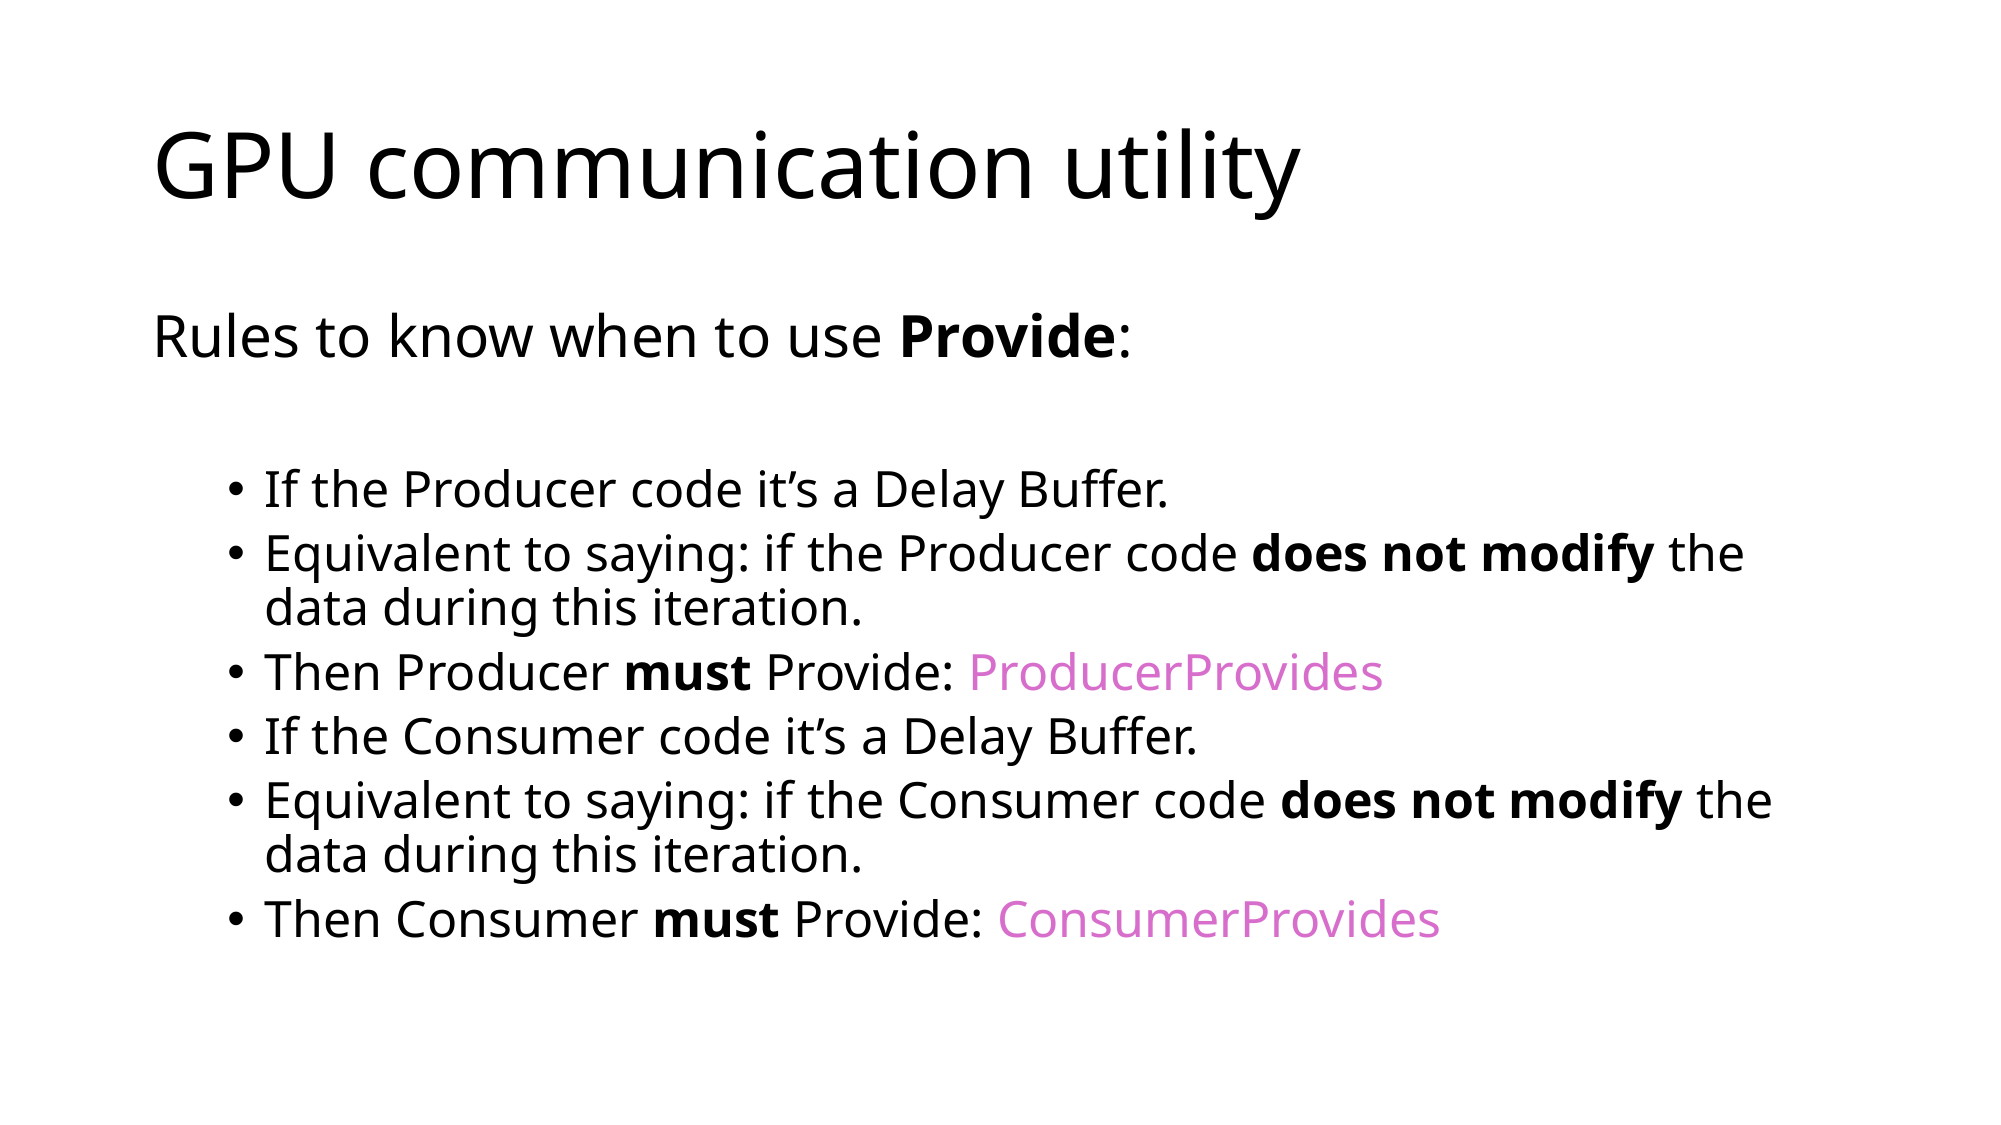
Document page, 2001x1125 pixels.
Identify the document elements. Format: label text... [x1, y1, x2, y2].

title GPU communication utility [137, 59, 1863, 278]
list Rules to know when to use Provide: If the Producer code it’s a Delay Buffer. Equivalent to saying: if the Producer code does not modify the data during this iteration. Then Producer must Provide: ProducerProvides If the Consumer code it’s a Delay Buffer. Equivalent to saying: if the Consumer code does not modify the data during this iteration. Then Consumer must Provide: ConsumerProvides [137, 299, 1863, 1014]
